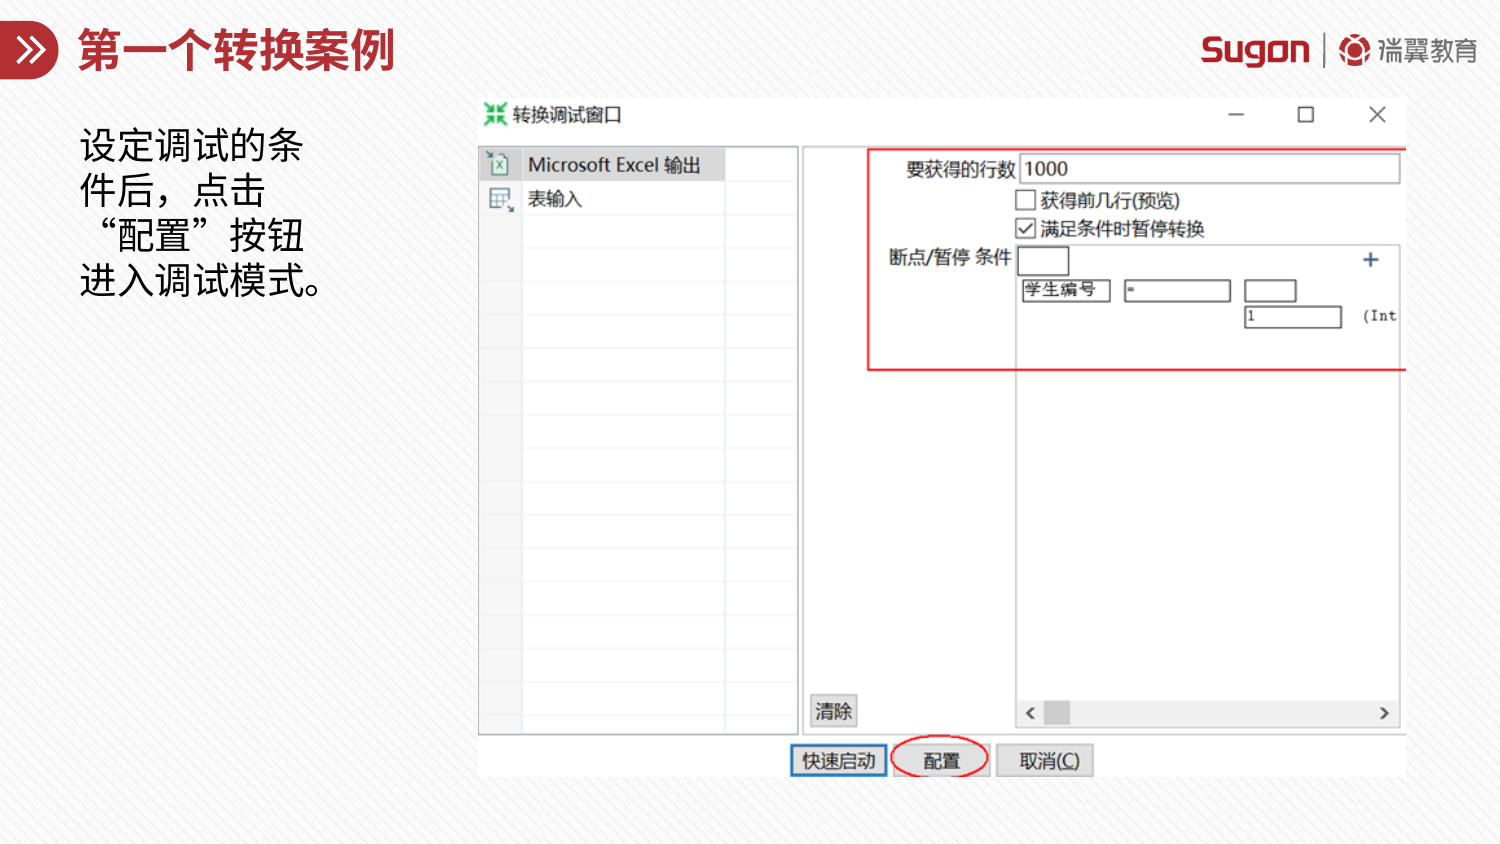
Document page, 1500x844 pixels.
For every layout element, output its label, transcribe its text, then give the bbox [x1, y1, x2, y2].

title 第一个转换案例 [65, 22, 1161, 83]
picture [0, 0, 1500, 844]
text_box 设定调试的条件后，点击“配置”按钮进入调试模式。 [64, 114, 349, 310]
